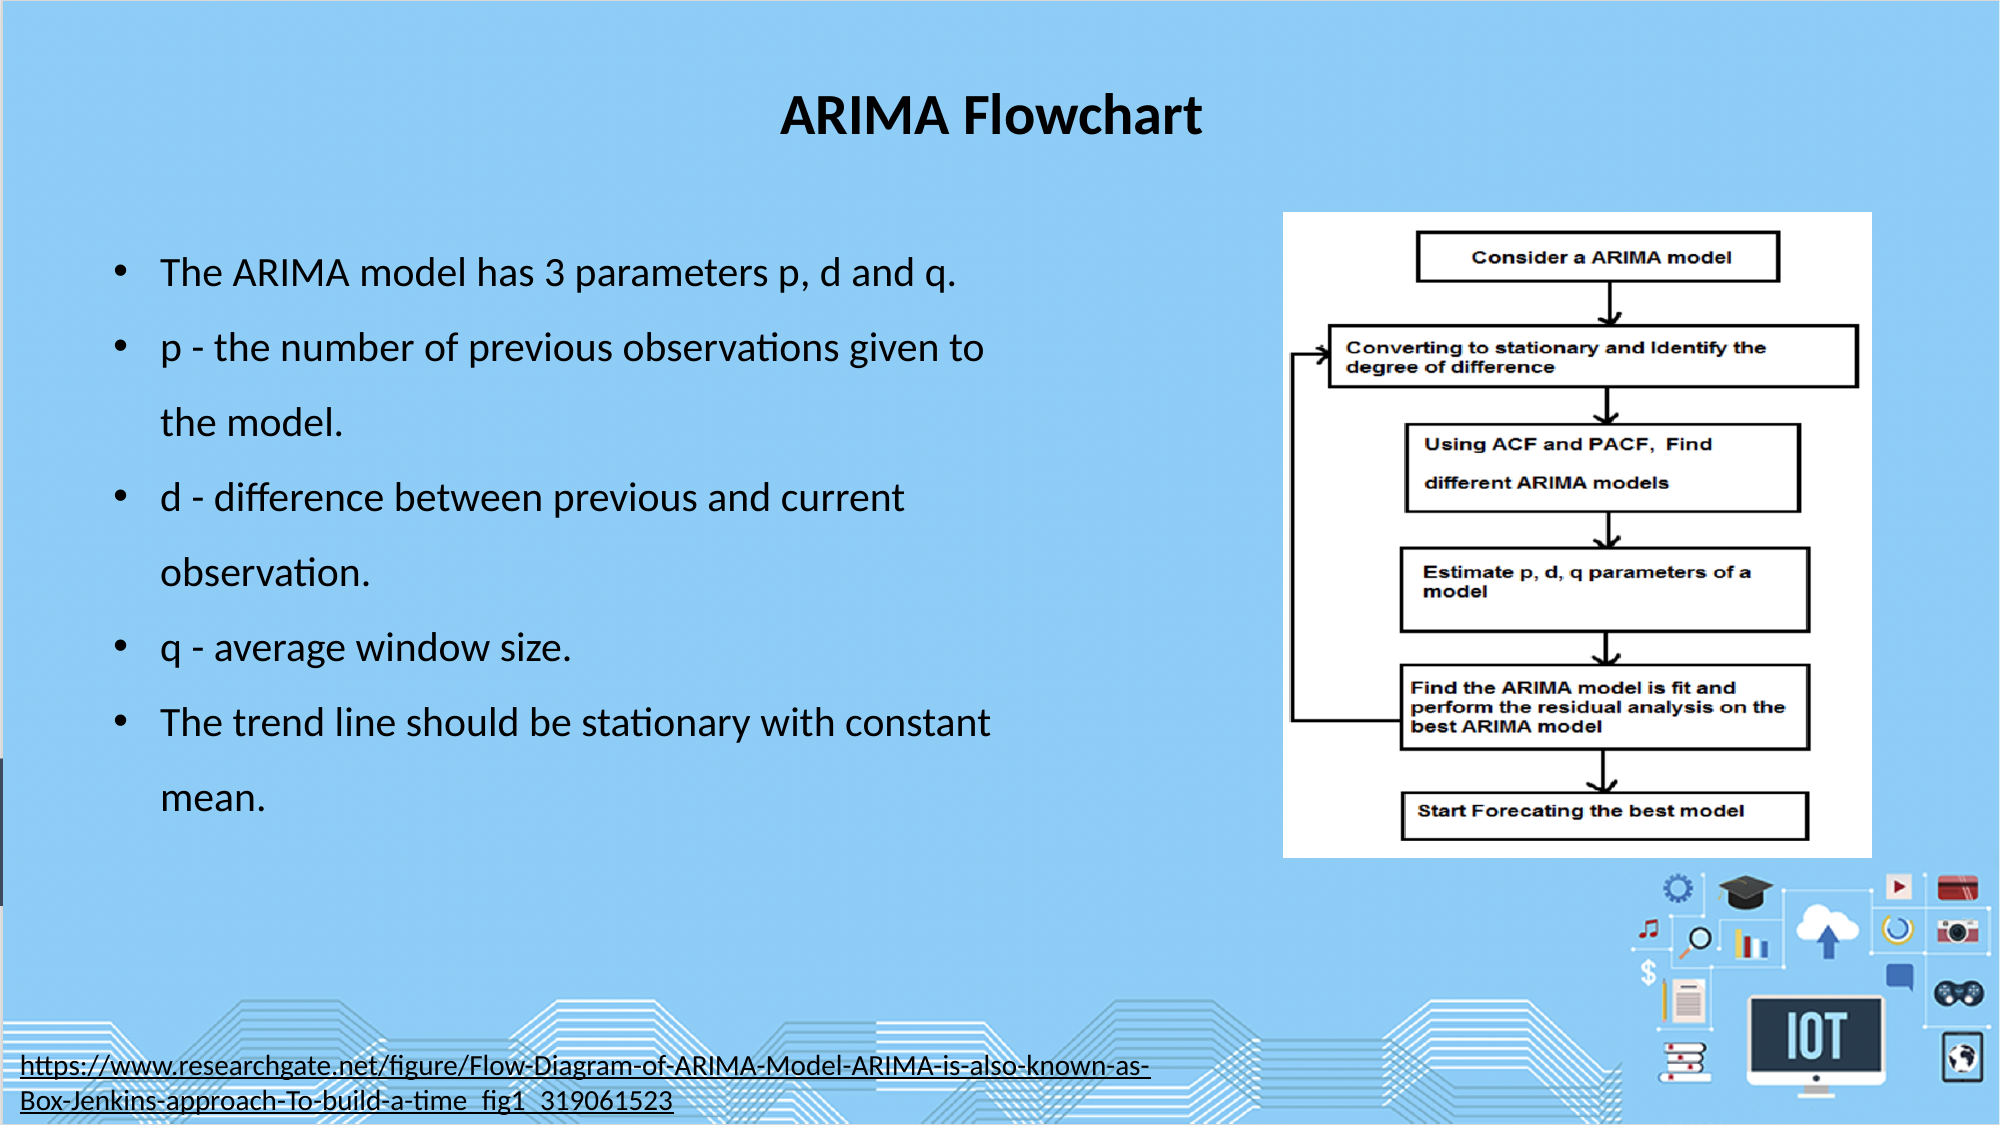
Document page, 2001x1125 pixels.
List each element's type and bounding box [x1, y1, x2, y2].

picture [1283, 212, 1872, 858]
list [0, 0, 2000, 1125]
